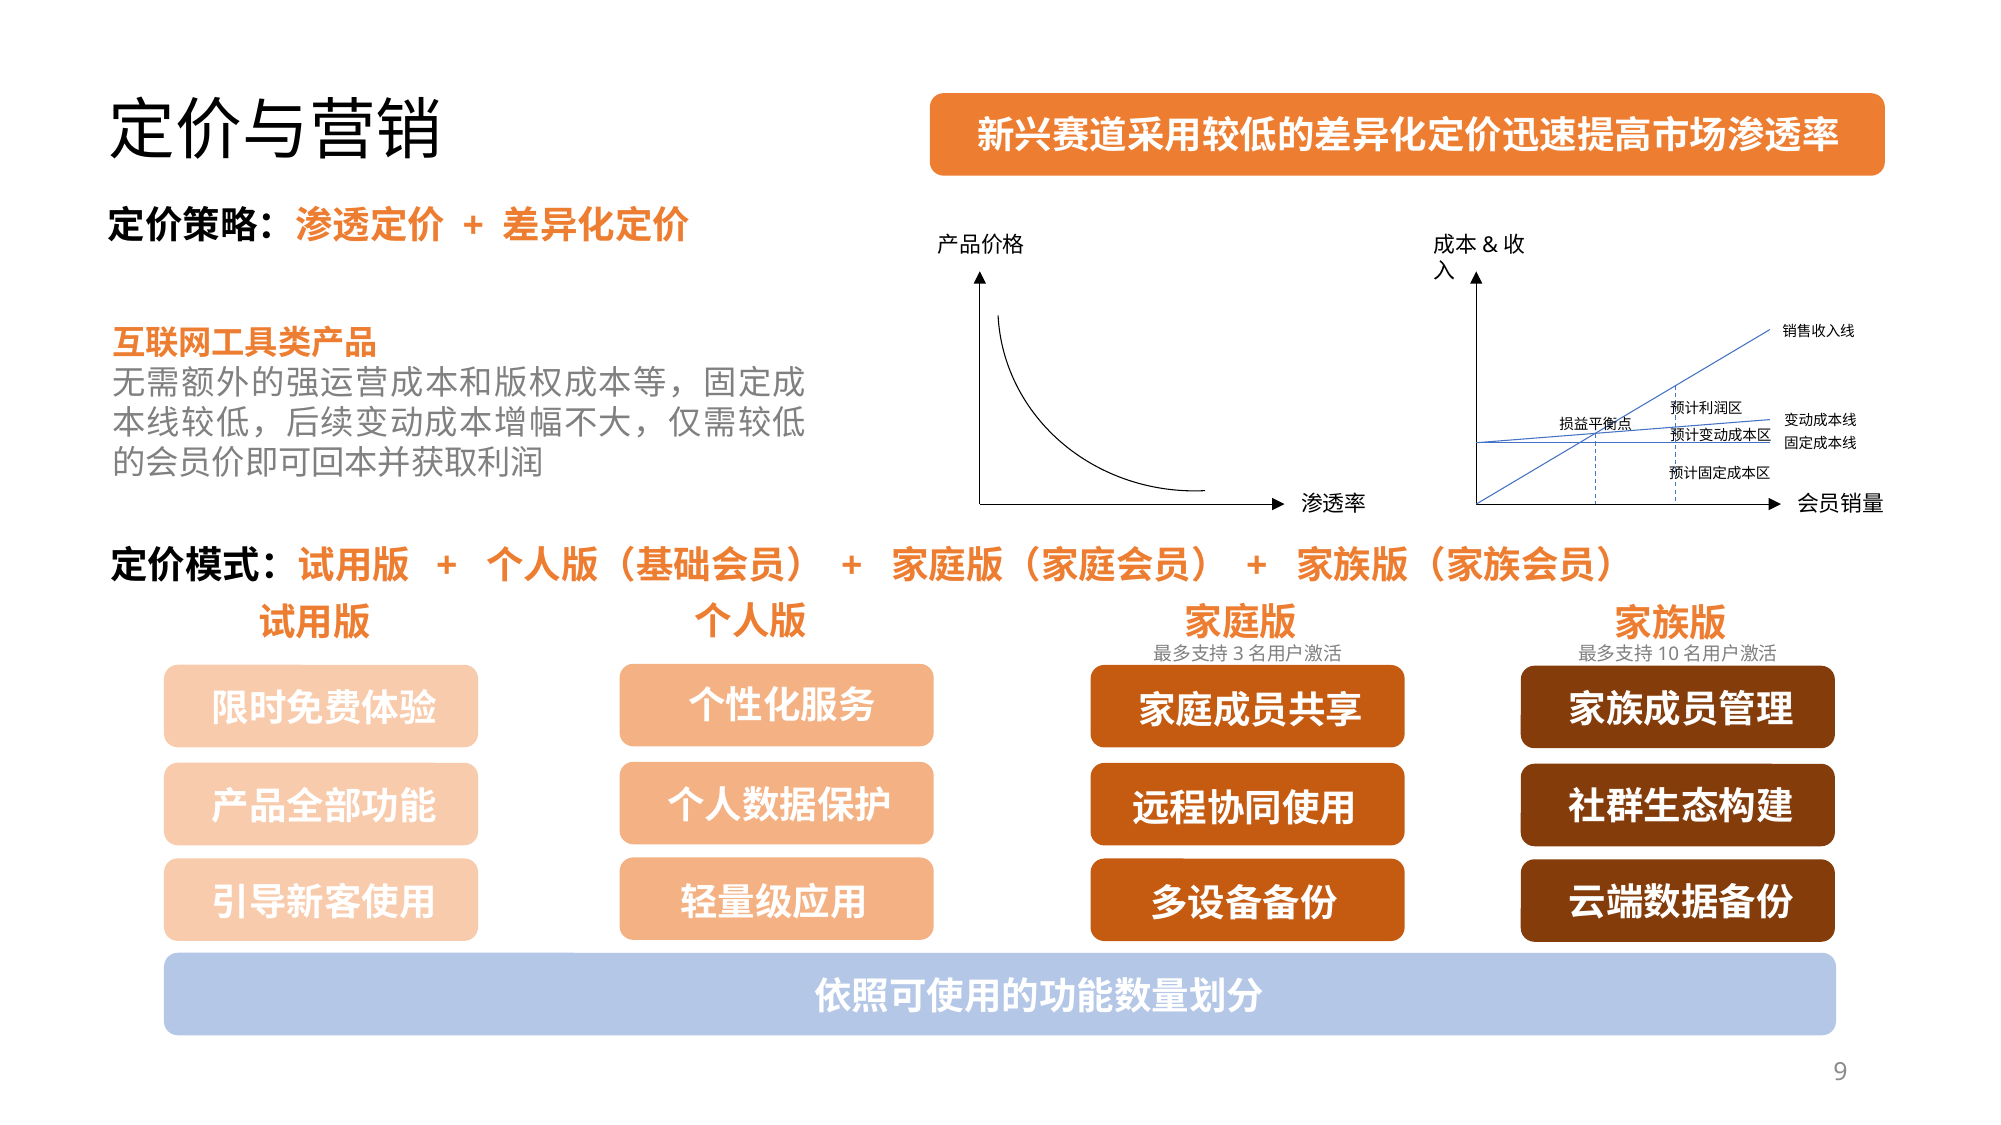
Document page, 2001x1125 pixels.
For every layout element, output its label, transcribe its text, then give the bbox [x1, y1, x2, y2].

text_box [921, 120, 1902, 525]
text_box [928, 92, 1886, 120]
text_box 互联网工具类产品 无需额外的强运营成本和版权成本等，固定成本线较低，后续变动成本增幅不大，仅需较低的会员价即可回本并获取利润 [97, 294, 821, 489]
text_box 定价与营销 [94, 79, 458, 175]
text_box 定价模式：试用版 + 个人版（基础会员） + 家庭版（家庭会员） + 家族版（家族会员） [95, 534, 1649, 594]
text_box 新兴赛道采用较低的差异化定价迅速提高市场渗透率 [962, 104, 1865, 120]
text_box 定价策略：渗透定价 + 差异化定价 [92, 193, 706, 254]
slide_number 9 [1412, 1042, 1863, 1103]
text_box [163, 589, 1836, 1036]
